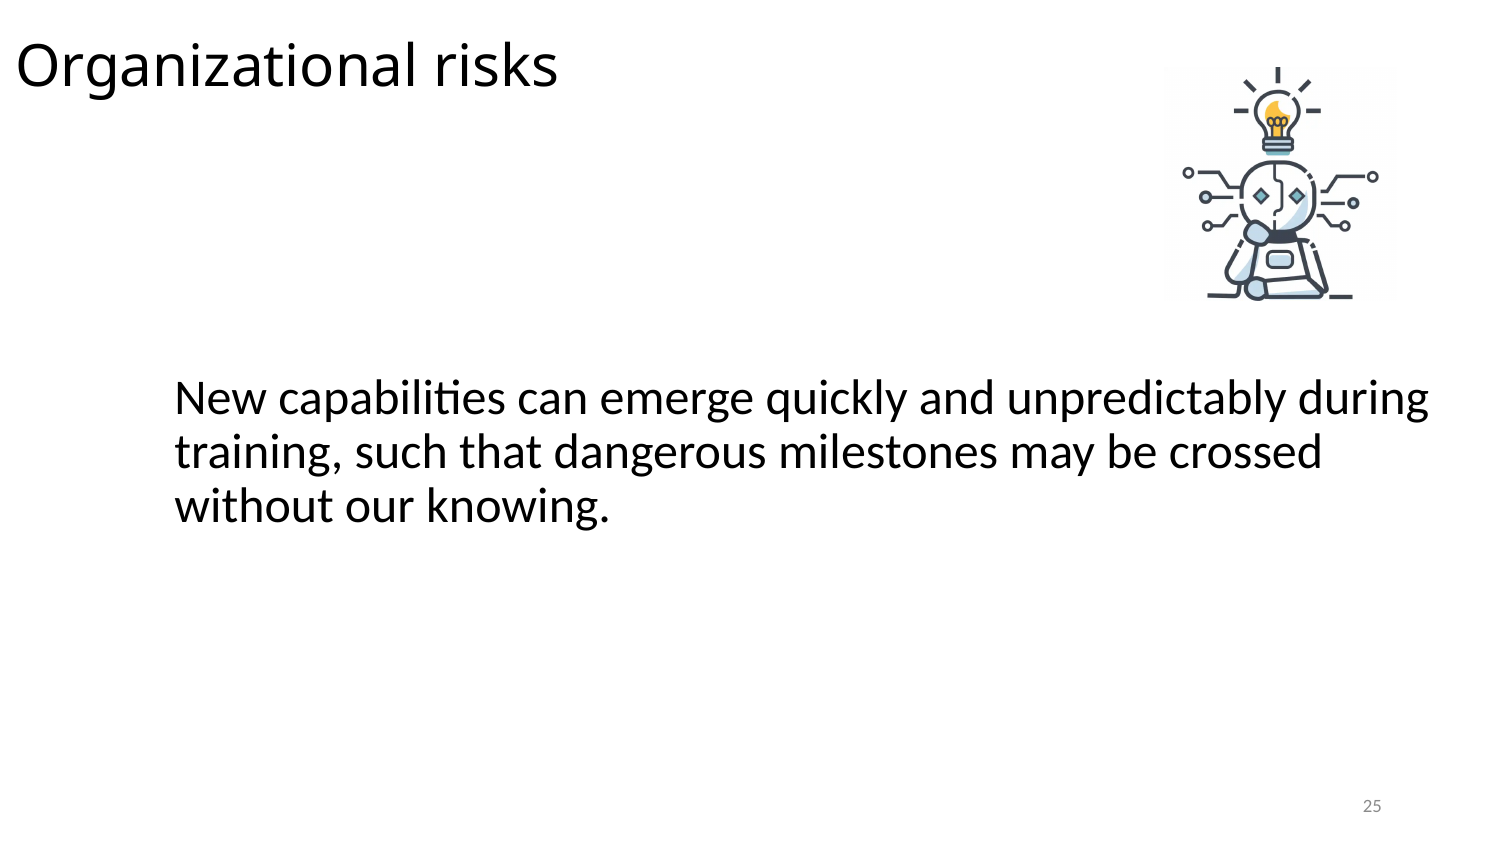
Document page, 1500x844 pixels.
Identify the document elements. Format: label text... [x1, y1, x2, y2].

slide_number 25 [1059, 782, 1397, 827]
title Organizational risks [0, 0, 1294, 150]
list New capabilities can emerge quickly and unpredictably during training, such that dangerous milestones may be crossed without our knowing. [103, 364, 1469, 827]
picture [1164, 67, 1397, 301]
